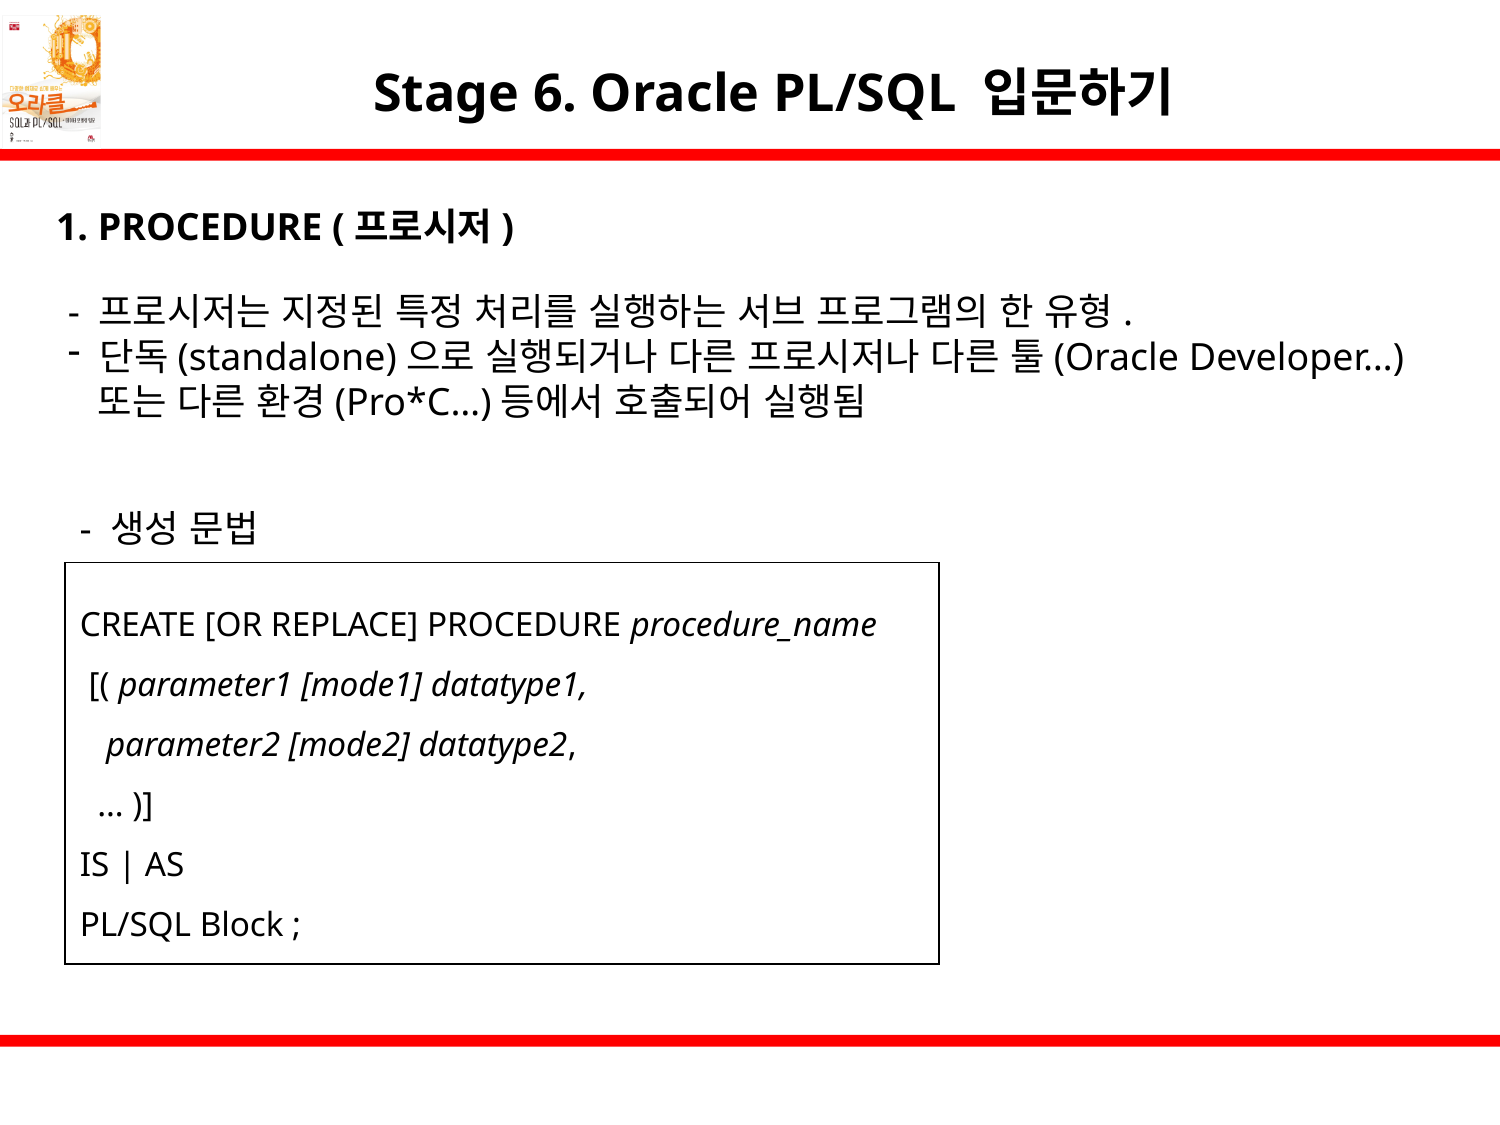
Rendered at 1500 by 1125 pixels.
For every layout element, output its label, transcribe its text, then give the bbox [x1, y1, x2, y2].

text_box Stage 6. Oracle PL/SQL 입문하기 [204, 0, 1343, 151]
text_box CREATE [OR REPLACE] PROCEDURE procedure_name [( parameter1 [mode1] datatype1, parameter2 [mode2] datatype2, … )] IS | AS PL/SQL Block ; [64, 562, 939, 965]
text_box 1. PROCEDURE (프로시저) [39, 182, 634, 269]
text_box [0, 1033, 1500, 1049]
text_box - 생성 문법 [63, 501, 598, 553]
picture [1, 14, 101, 150]
text_box - 프로시저는 지정된 특정 처리를 실행하는 서브 프로그램의 한 유형. 단독(standalone)으로 실행되거나 다른 프로시저나 다른 툴(Oracle Developer…) 또는 다른 환경(Pro*C…)등에서 호출되어 실행됨 [51, 265, 1461, 446]
text_box [0, 147, 1500, 163]
